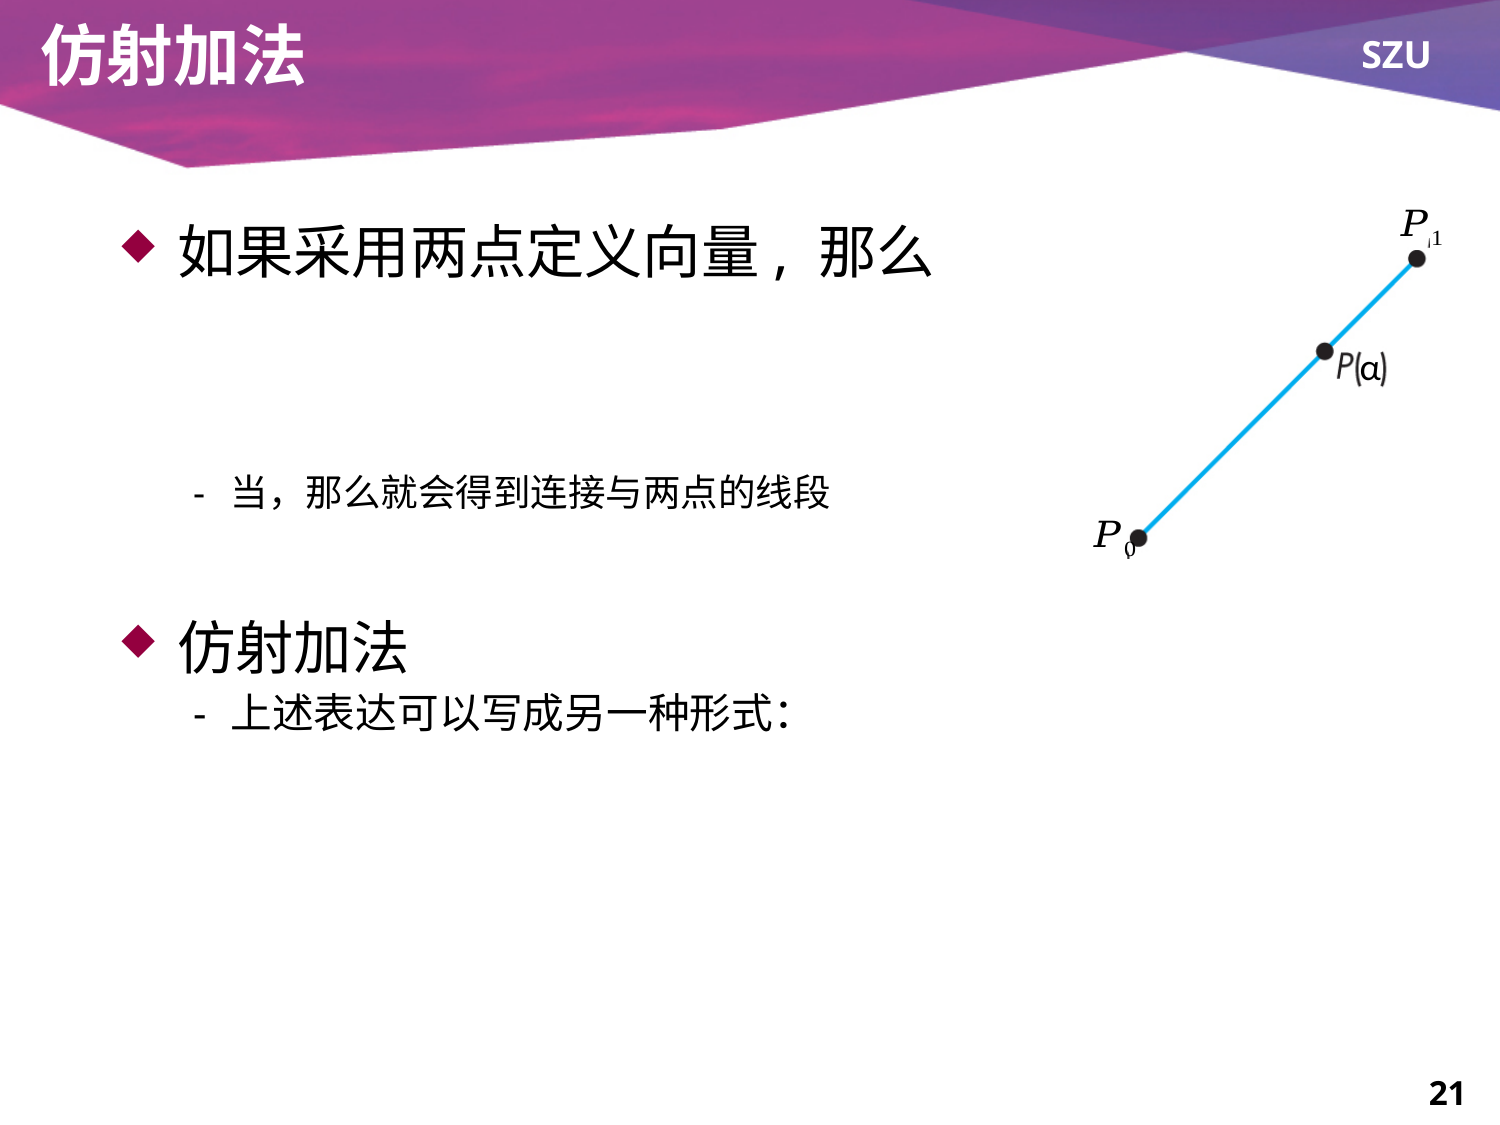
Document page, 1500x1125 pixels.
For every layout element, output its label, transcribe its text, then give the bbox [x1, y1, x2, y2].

slide_number 21 [1384, 1065, 1500, 1125]
picture [0, 0, 1500, 1125]
title 仿射加法 [25, 15, 1320, 104]
